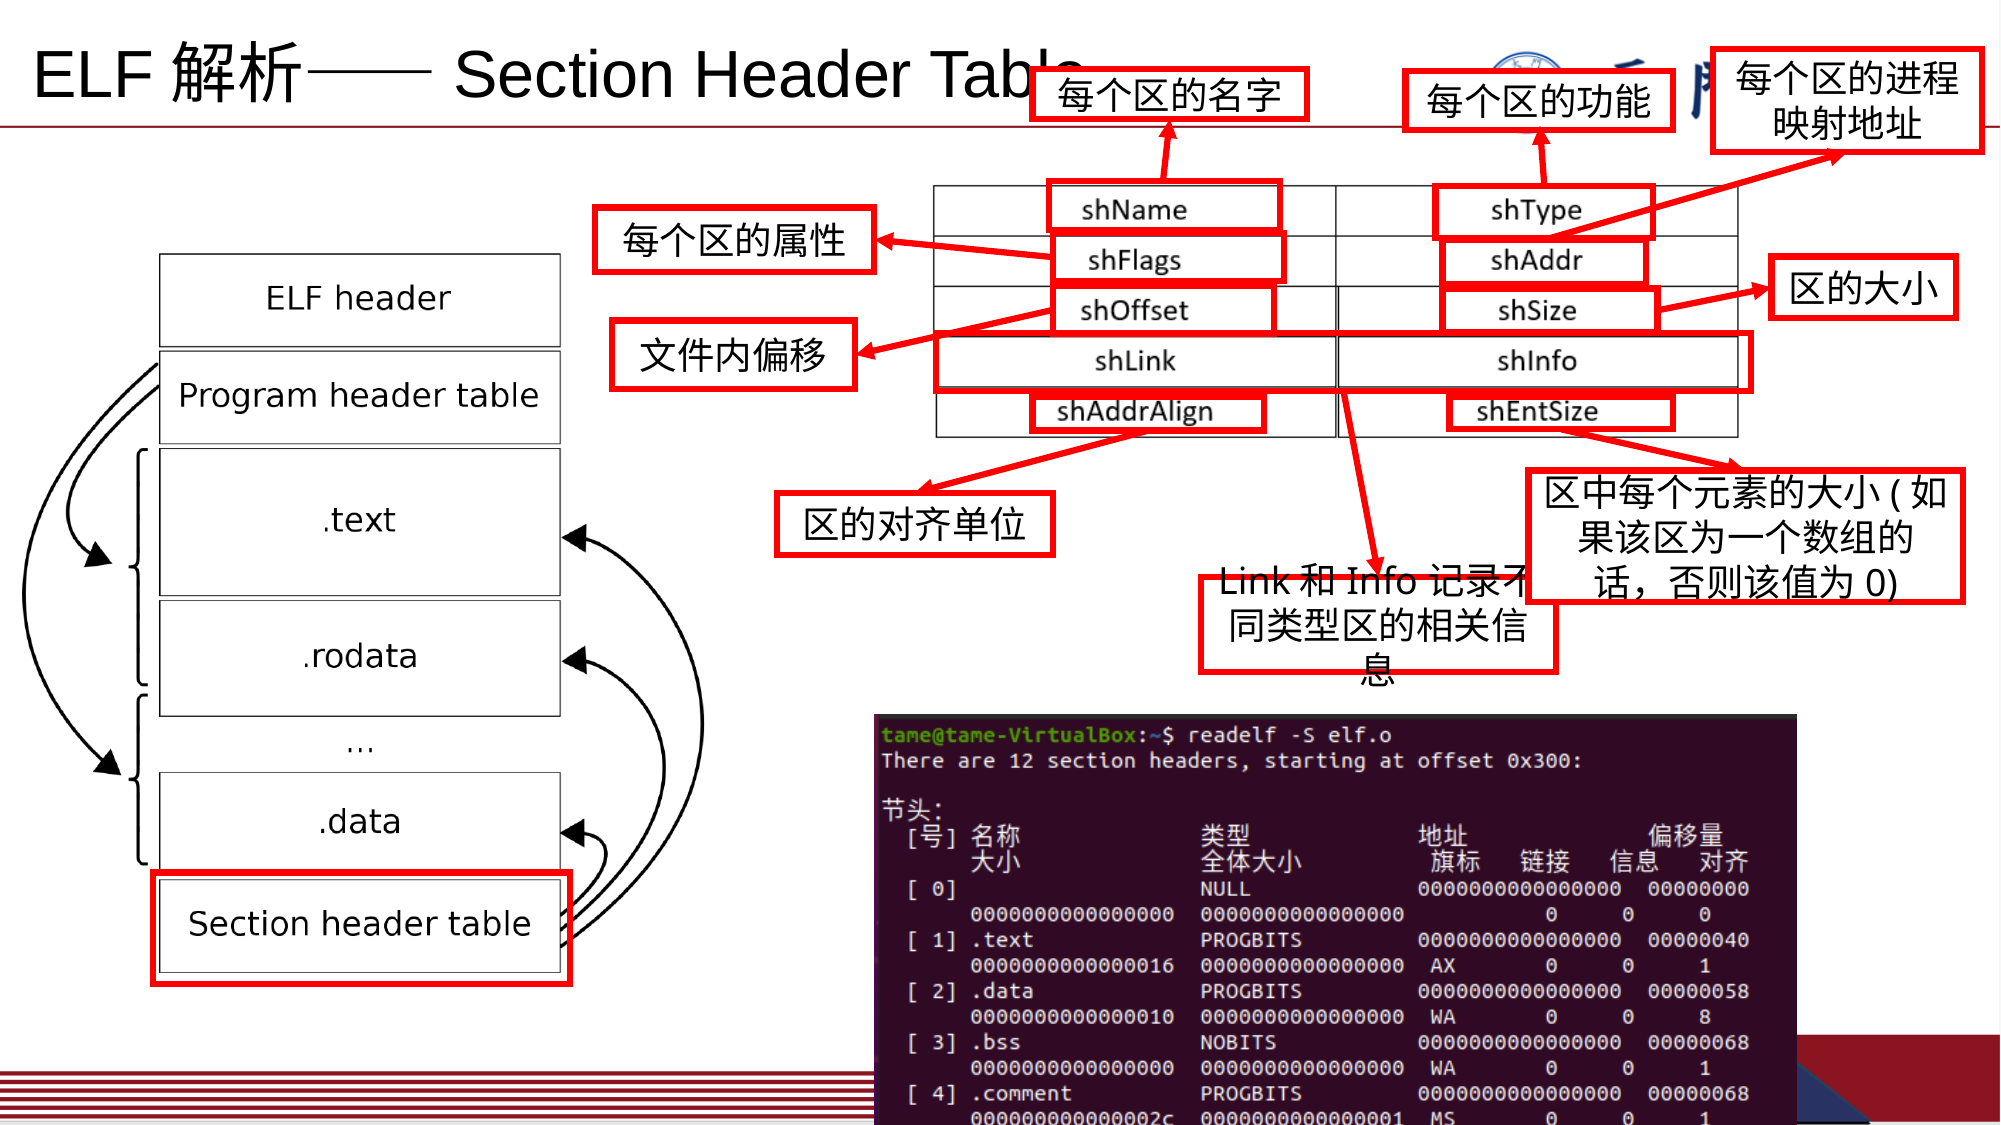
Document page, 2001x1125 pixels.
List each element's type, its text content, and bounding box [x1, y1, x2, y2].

text_box 每个区的属性 [594, 206, 875, 273]
text_box 每个区的功能 [1404, 70, 1674, 131]
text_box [1544, 151, 1848, 240]
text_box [1343, 391, 1379, 577]
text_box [1162, 119, 1170, 182]
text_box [874, 239, 1053, 258]
text_box [1748, 332, 1752, 392]
text_box 区中每个元素的大小(如果该区为一个数组的话，否则该值为0) [1527, 470, 1964, 603]
text_box Link和Info记录不同类型区的相关信息 [1200, 576, 1557, 673]
text_box [152, 973, 571, 985]
text_box ELF解析——Section Header Table [17, 23, 1117, 118]
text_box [1561, 429, 1746, 471]
text_box 区的大小 [1770, 256, 1957, 319]
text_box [855, 309, 1053, 355]
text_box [1657, 287, 1772, 311]
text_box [1539, 125, 1545, 187]
picture [0, 0, 2001, 1125]
text_box 区的对齐单位 [776, 492, 1054, 556]
text_box 每个区的名字 [1031, 68, 1308, 120]
text_box 文件内偏移 [745, 319, 856, 390]
text_box 每个区的进程映射地址 [1712, 48, 1983, 153]
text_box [914, 430, 1149, 493]
